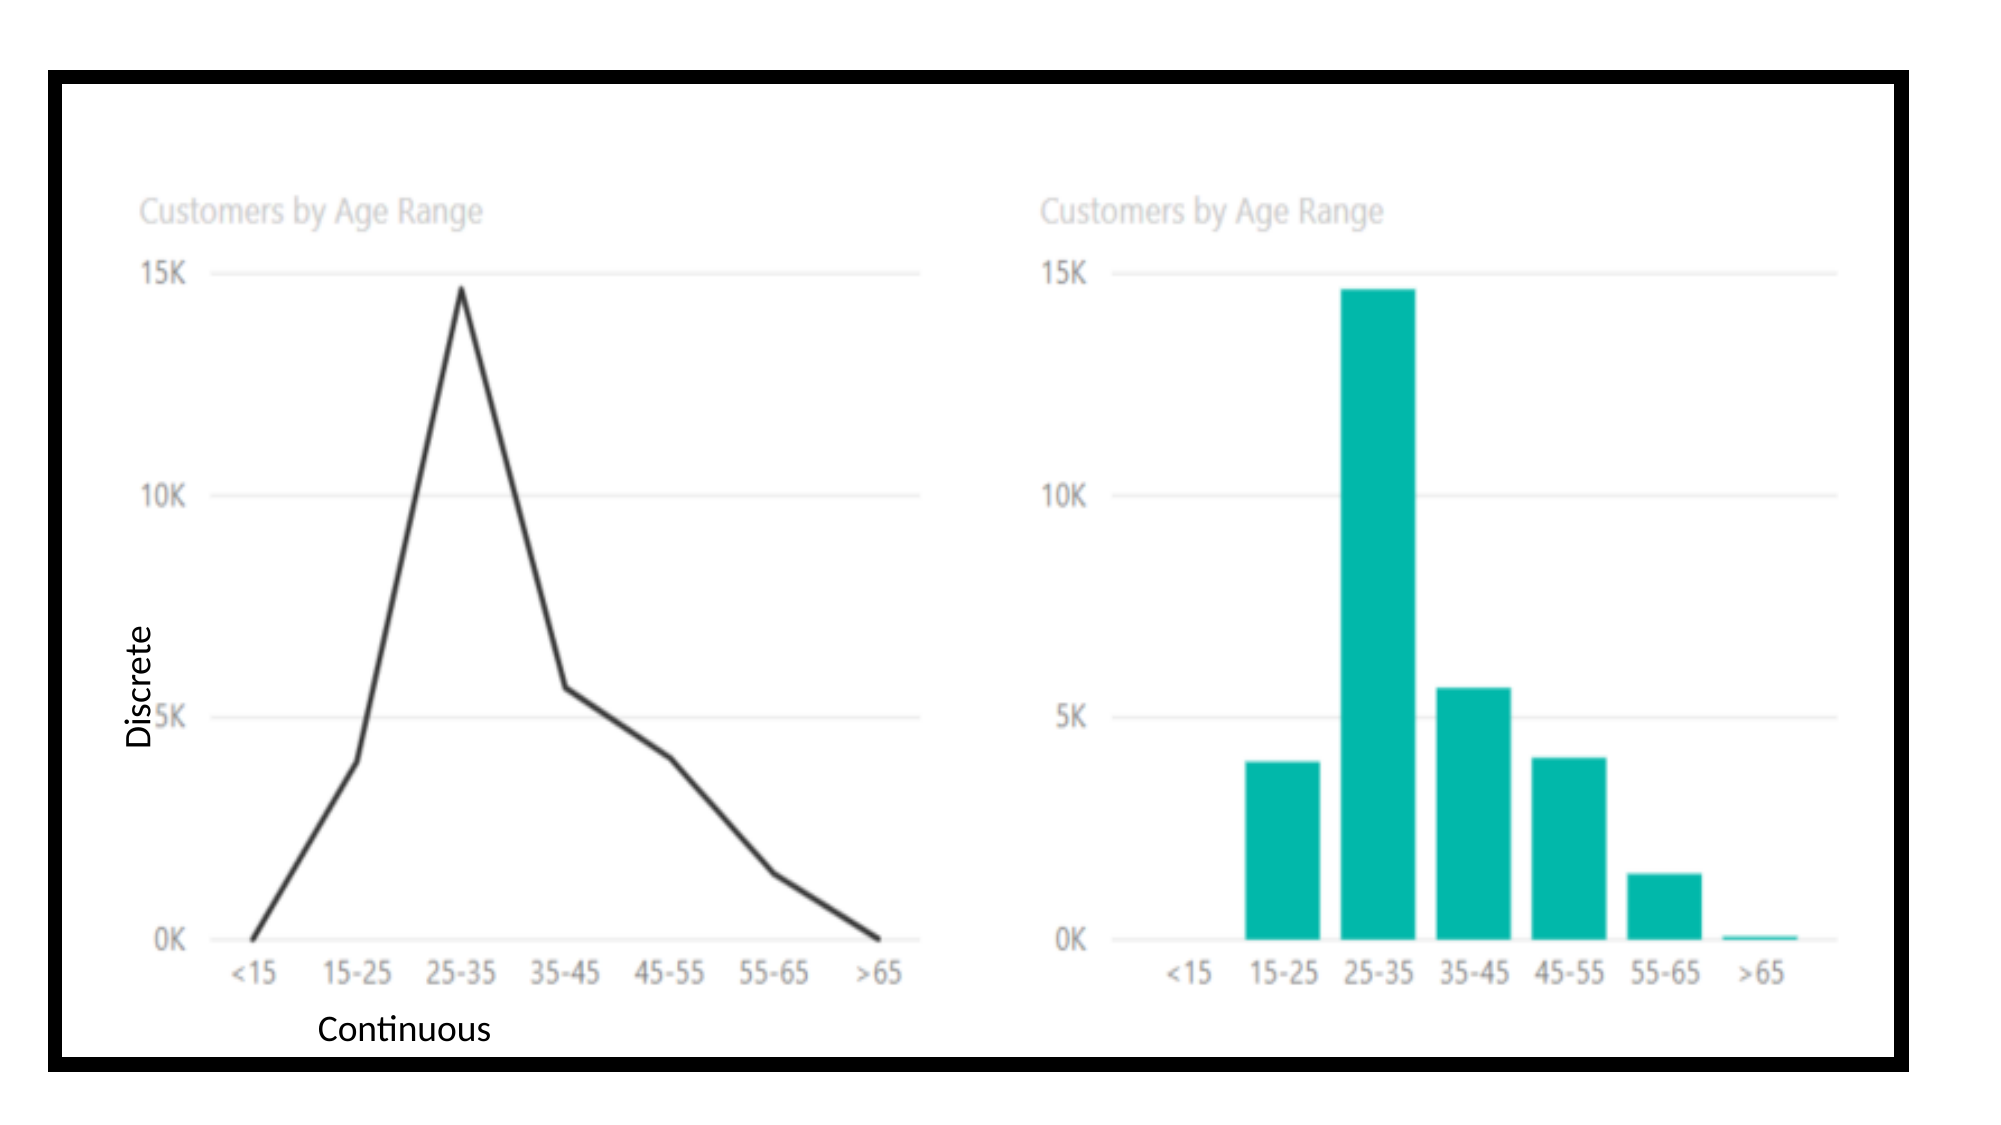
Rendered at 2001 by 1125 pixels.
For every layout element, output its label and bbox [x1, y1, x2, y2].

list [62, 84, 1895, 1058]
